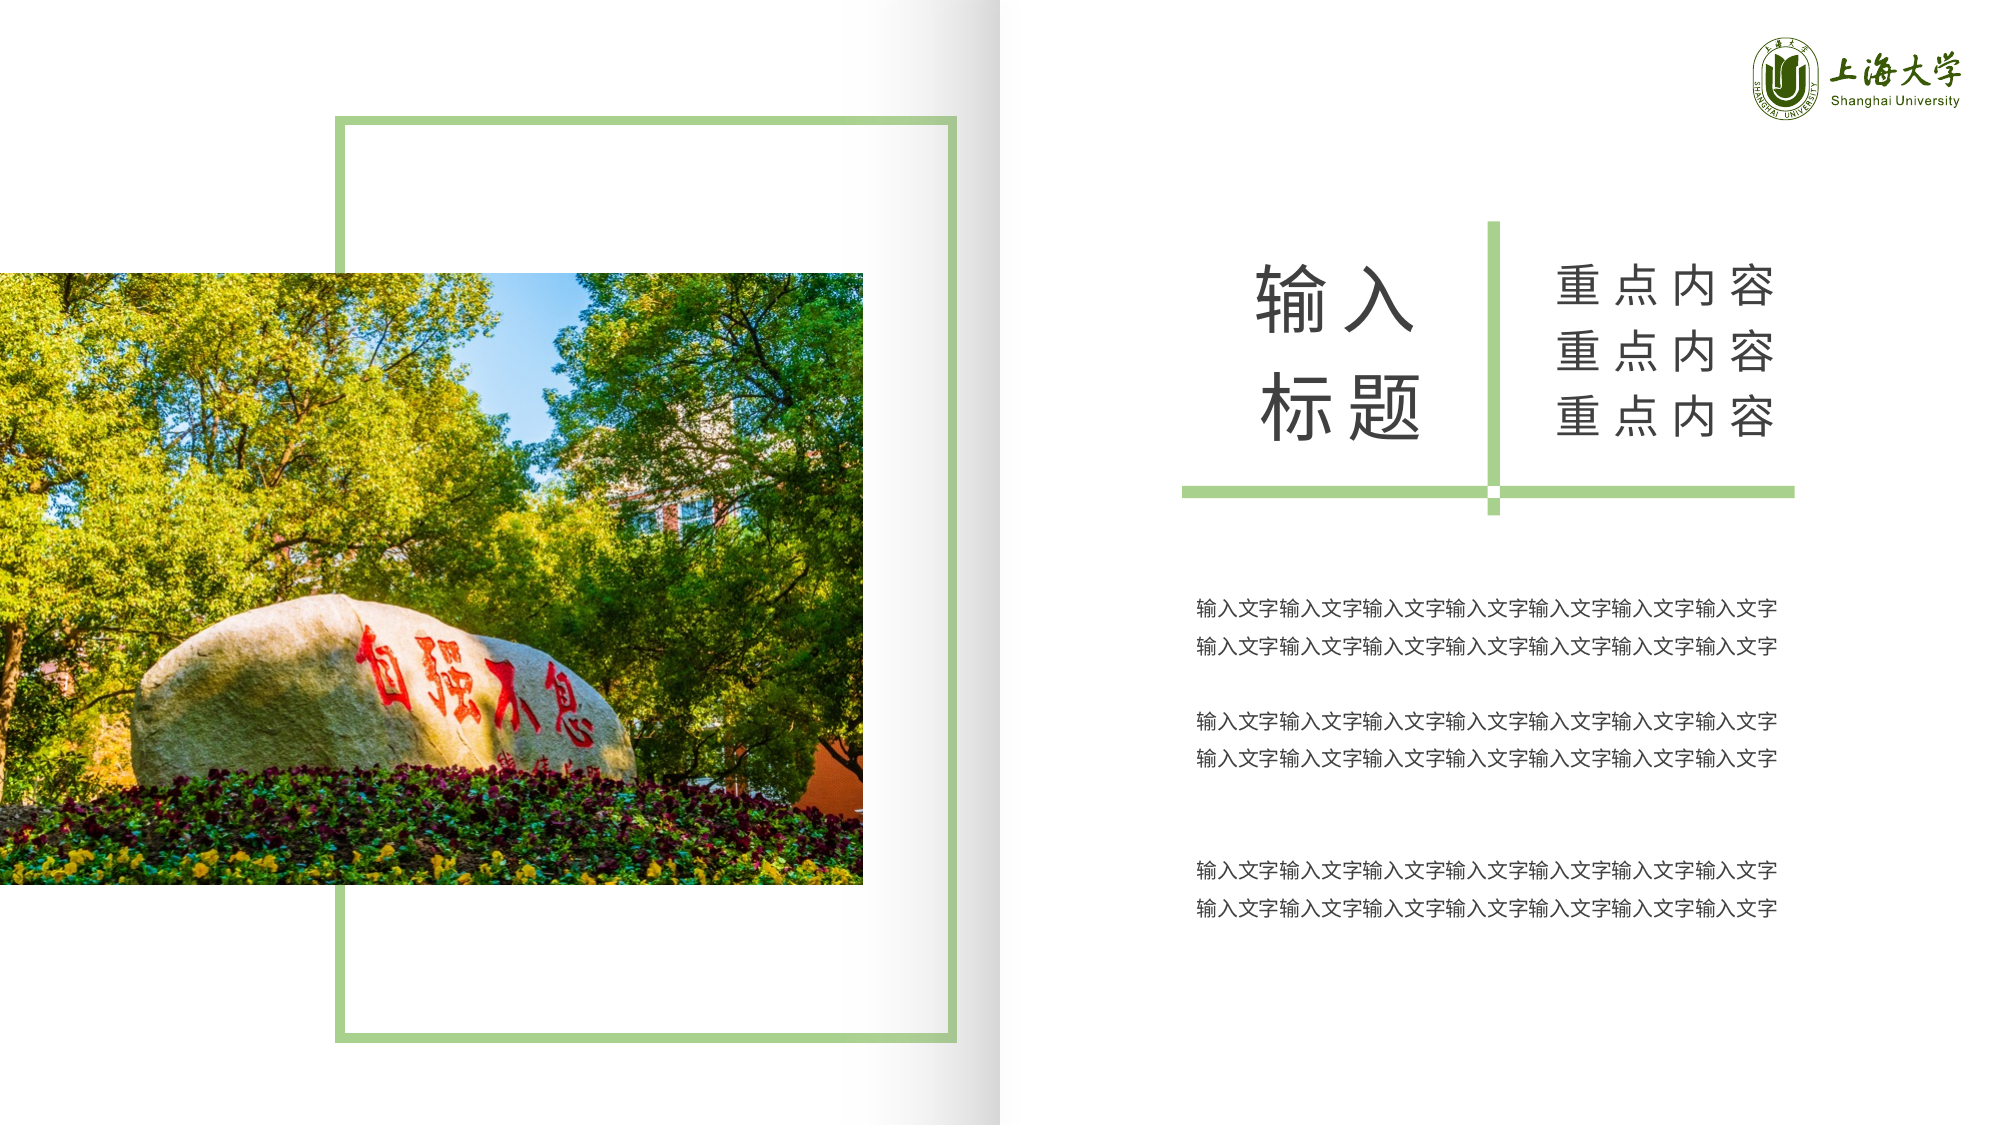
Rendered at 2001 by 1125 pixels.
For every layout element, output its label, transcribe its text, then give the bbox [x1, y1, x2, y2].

text_box [0, 0, 1001, 1125]
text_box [1752, 37, 1962, 121]
picture [0, 273, 863, 885]
text_box 重点内容 重点内容 重点内容 [1540, 237, 1791, 511]
text_box 输入文字输入文字输入文字输入文字输入文字输入文字输入文字 输入文字输入文字输入文字输入文字输入文字输入文字输入文字 输入文字输入文字输入文字输入文字输入文字输入文字输入文字 输入文字输入文字输入文字输入文字输入文字输入文字输入文字 输入文字输入文字输入文字输入文字输入文字输入文字输入文字 输入文字输入文字输入文字输入文字输入文字输入文字输入文字 [1182, 576, 1796, 966]
text_box 输入标题 [1222, 227, 1460, 458]
text_box [1181, 220, 1540, 516]
text_box [1791, 485, 1796, 499]
